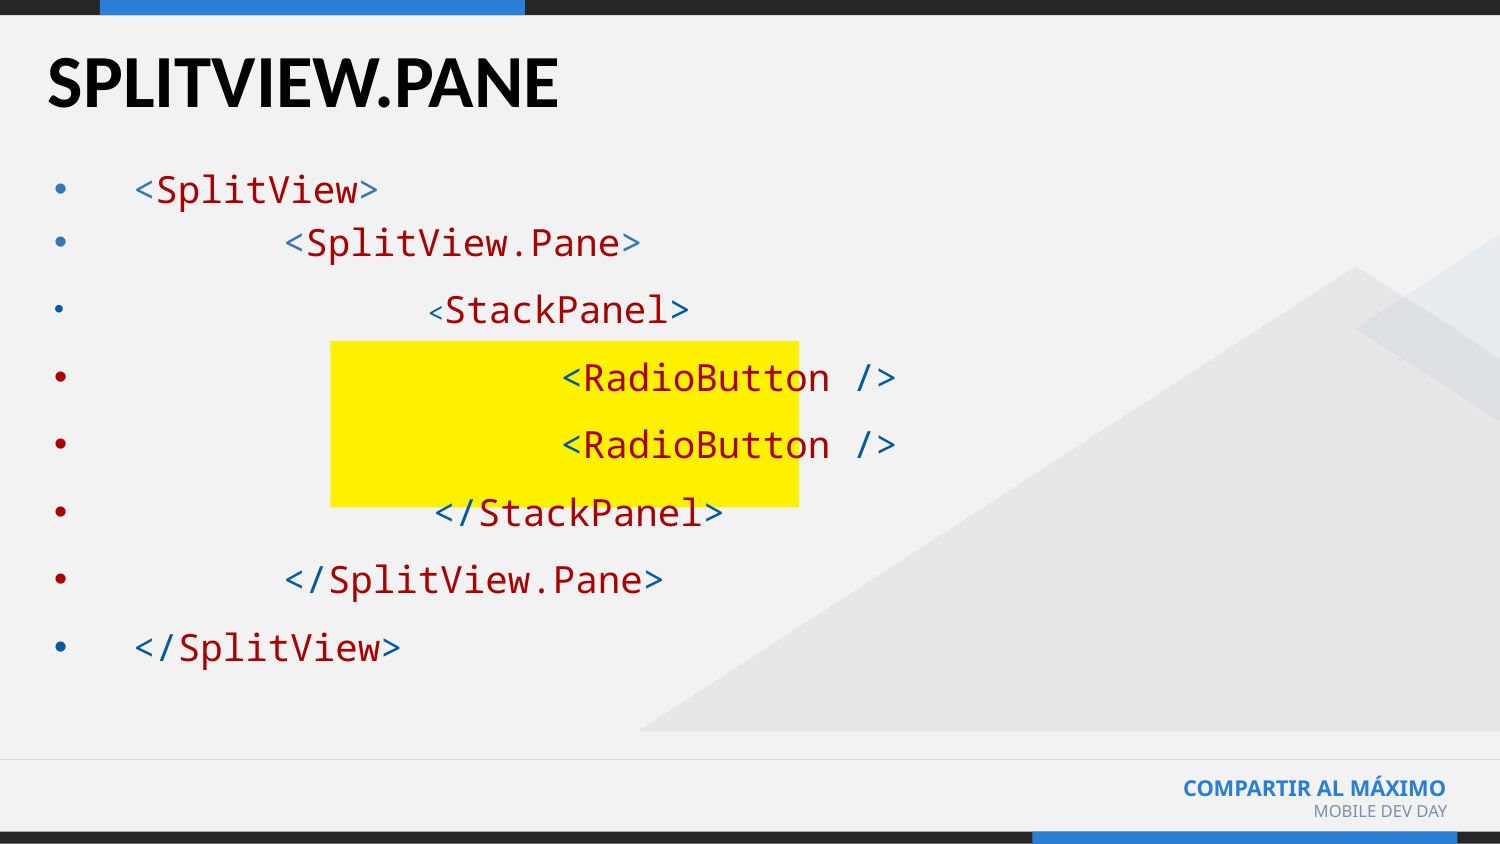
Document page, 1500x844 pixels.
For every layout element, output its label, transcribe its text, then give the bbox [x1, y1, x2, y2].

title SPLITVIEW.PANE [33, 25, 1467, 147]
list <SplitView> <SplitView.Pane> <StackPanel> <RadioButton /> <RadioButton /> </StackPanel> </SplitView.Pane> </SplitView> [31, 148, 1500, 844]
